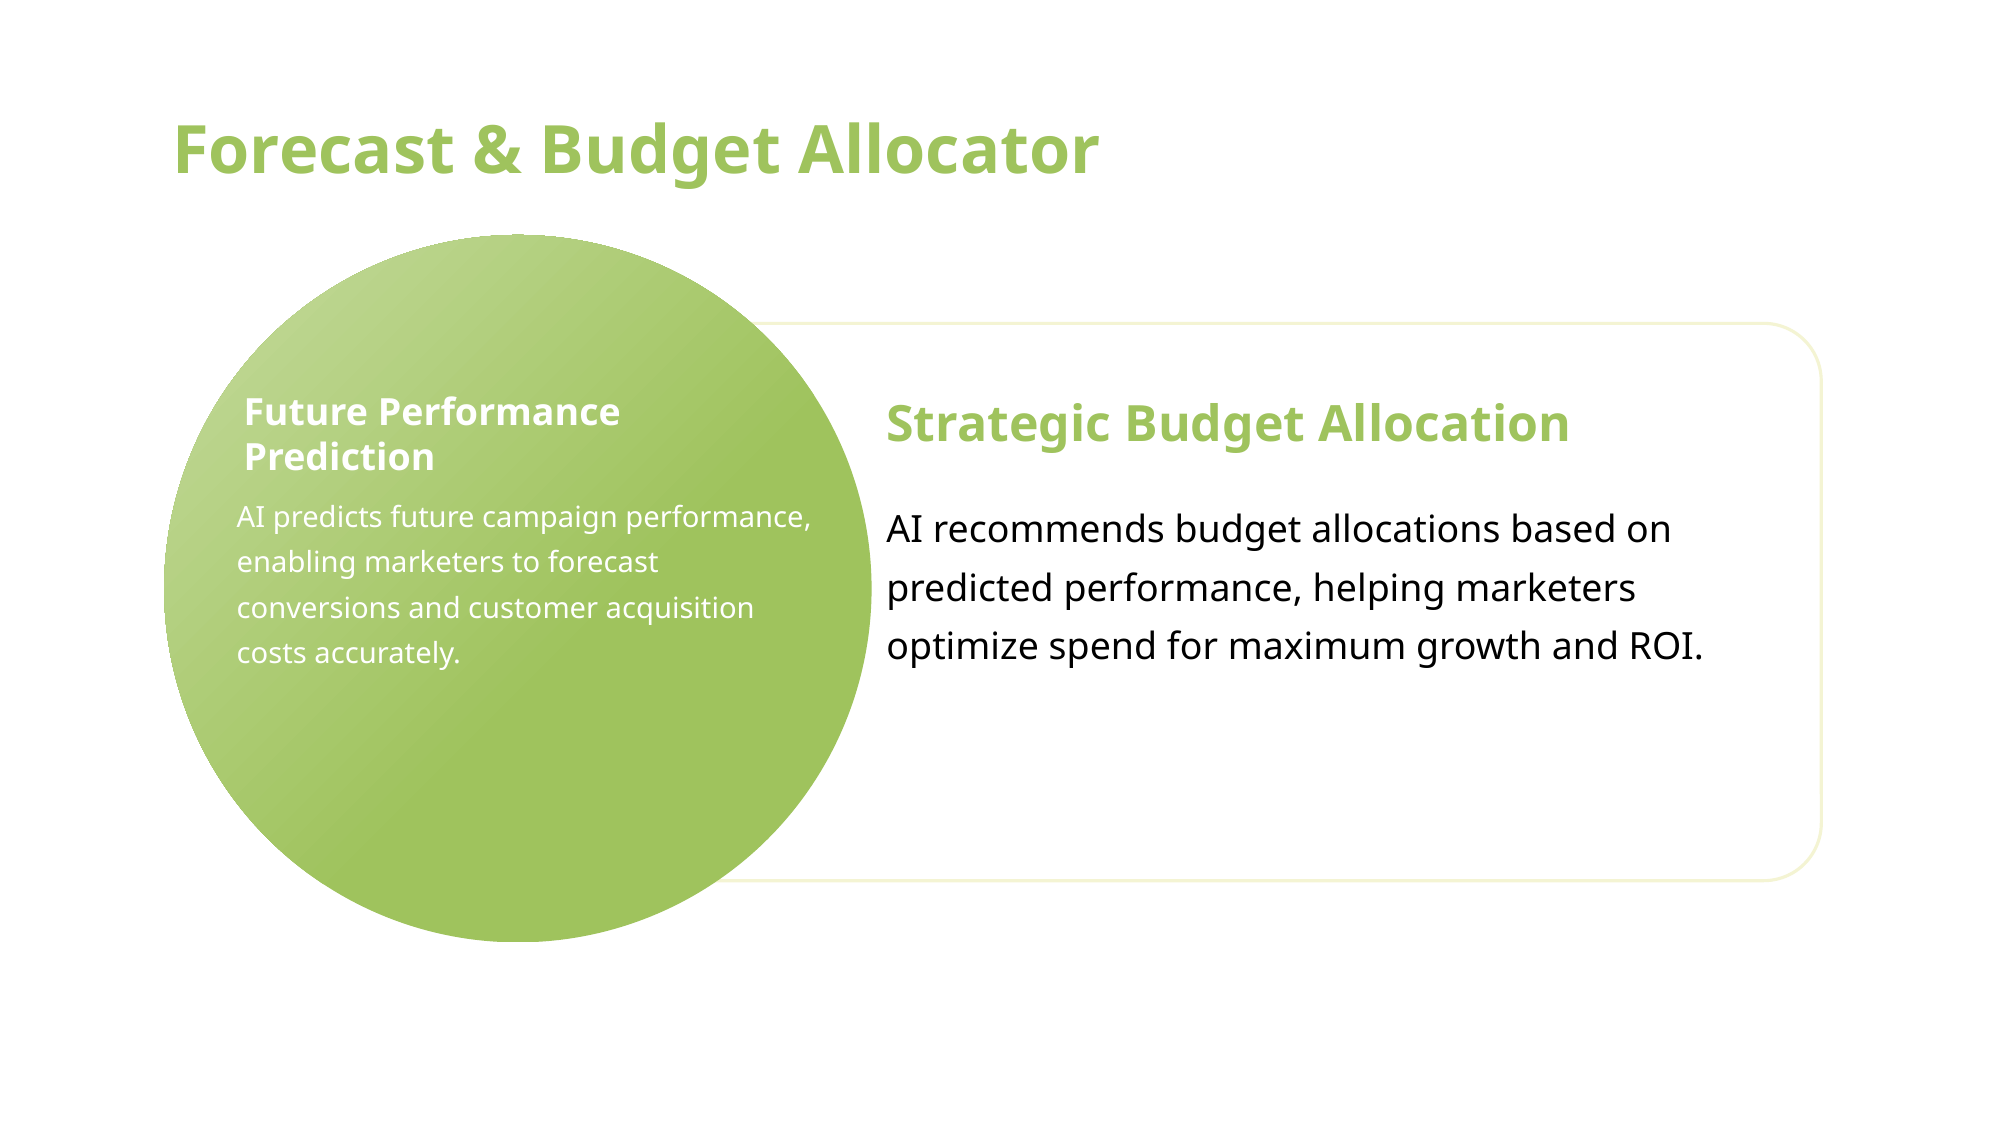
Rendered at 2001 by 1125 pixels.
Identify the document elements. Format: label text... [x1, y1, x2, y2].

text_box [872, 323, 1822, 881]
text_box Future Performance Prediction [228, 380, 814, 480]
text_box AI predicts future campaign performance, enabling marketers to forecast conversions and customer acquisition costs accurately. [221, 480, 828, 678]
text_box Forecast & Budget Allocator [157, 98, 1765, 194]
text_box AI recommends budget allocations based on predicted performance, helping marketers optimize spend for maximum growth and ROI. [871, 484, 1798, 675]
text_box [164, 234, 872, 943]
text_box Strategic Budget Allocation [871, 383, 1754, 459]
